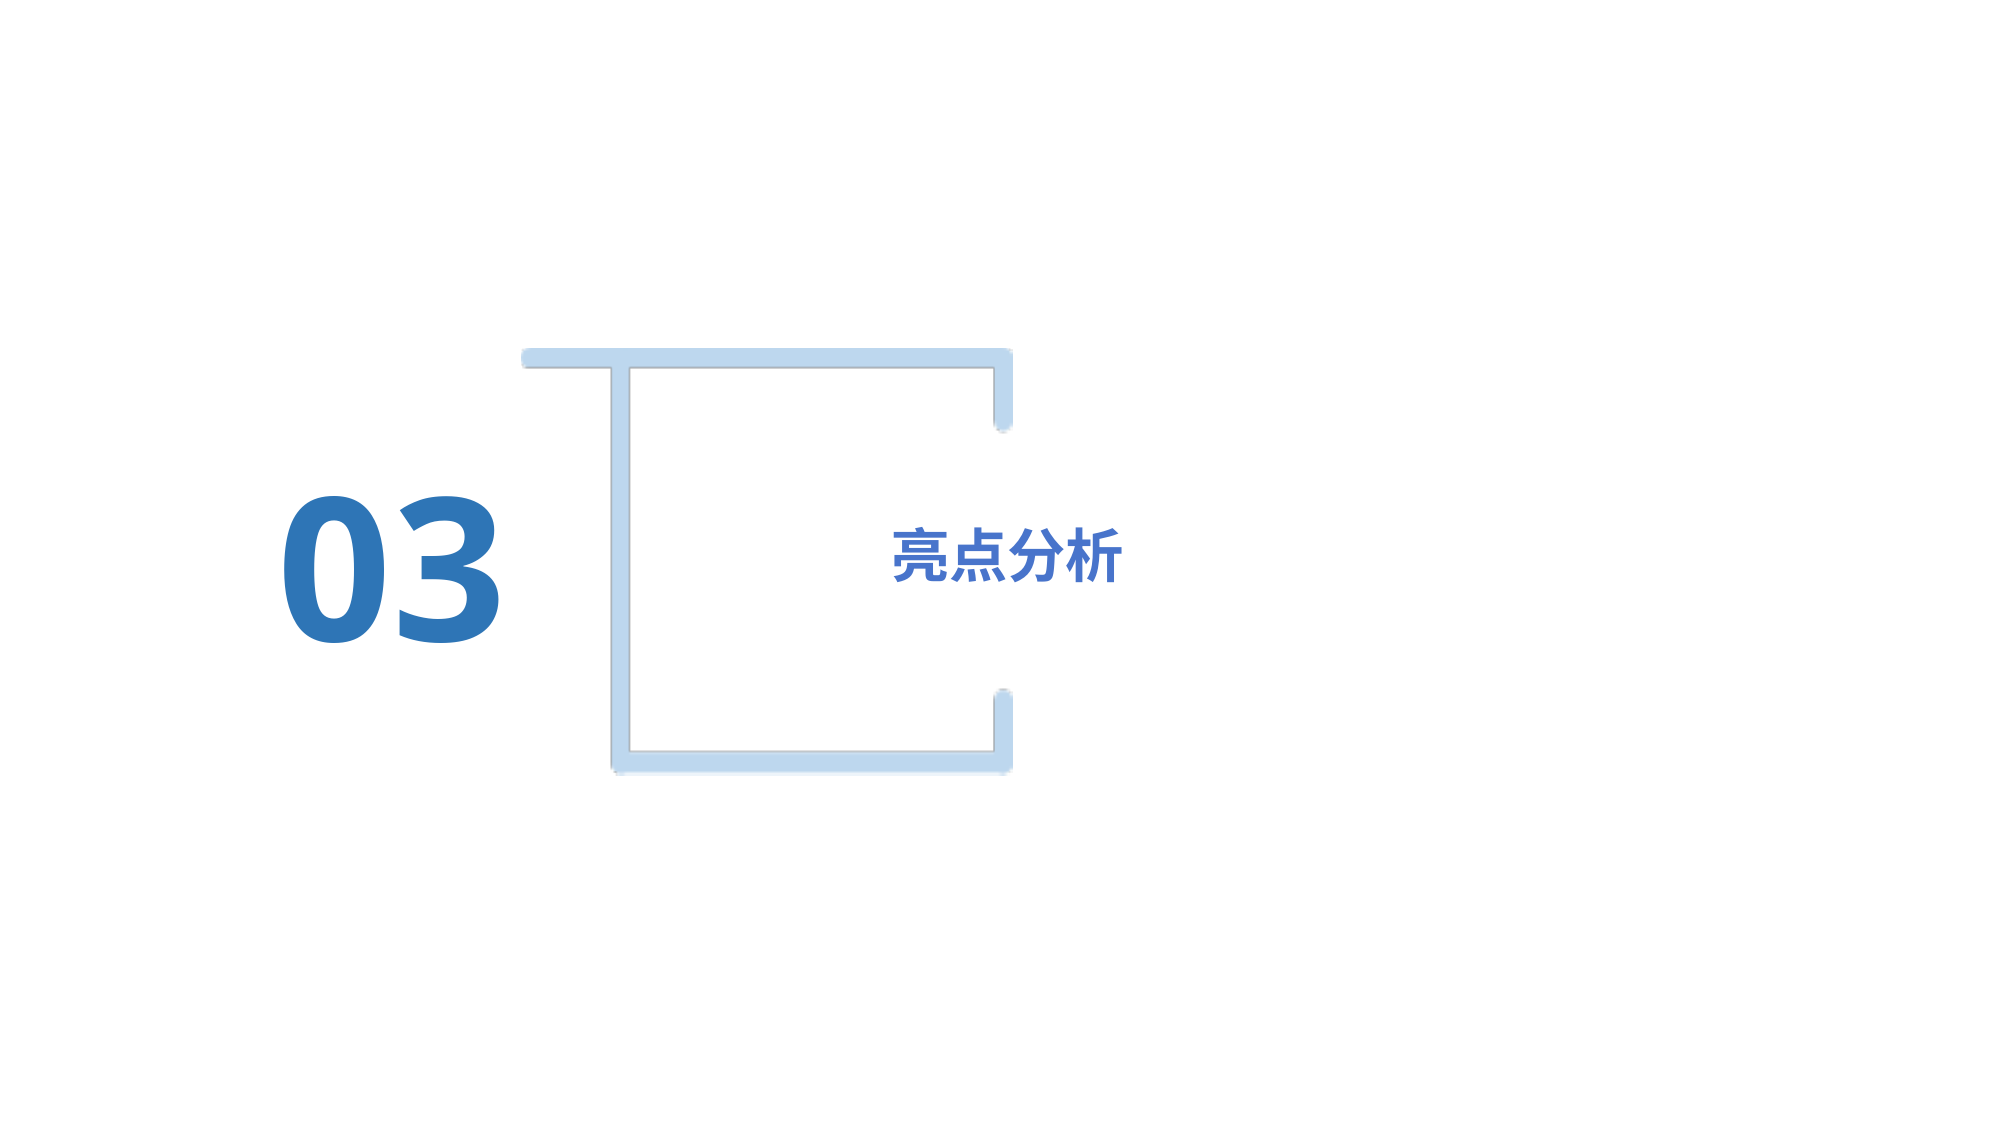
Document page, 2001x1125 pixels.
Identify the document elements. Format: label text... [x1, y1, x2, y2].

picture [520, 348, 1013, 777]
text_box 03 [187, 433, 520, 689]
text_box 亮点分析 [1013, 476, 2000, 597]
